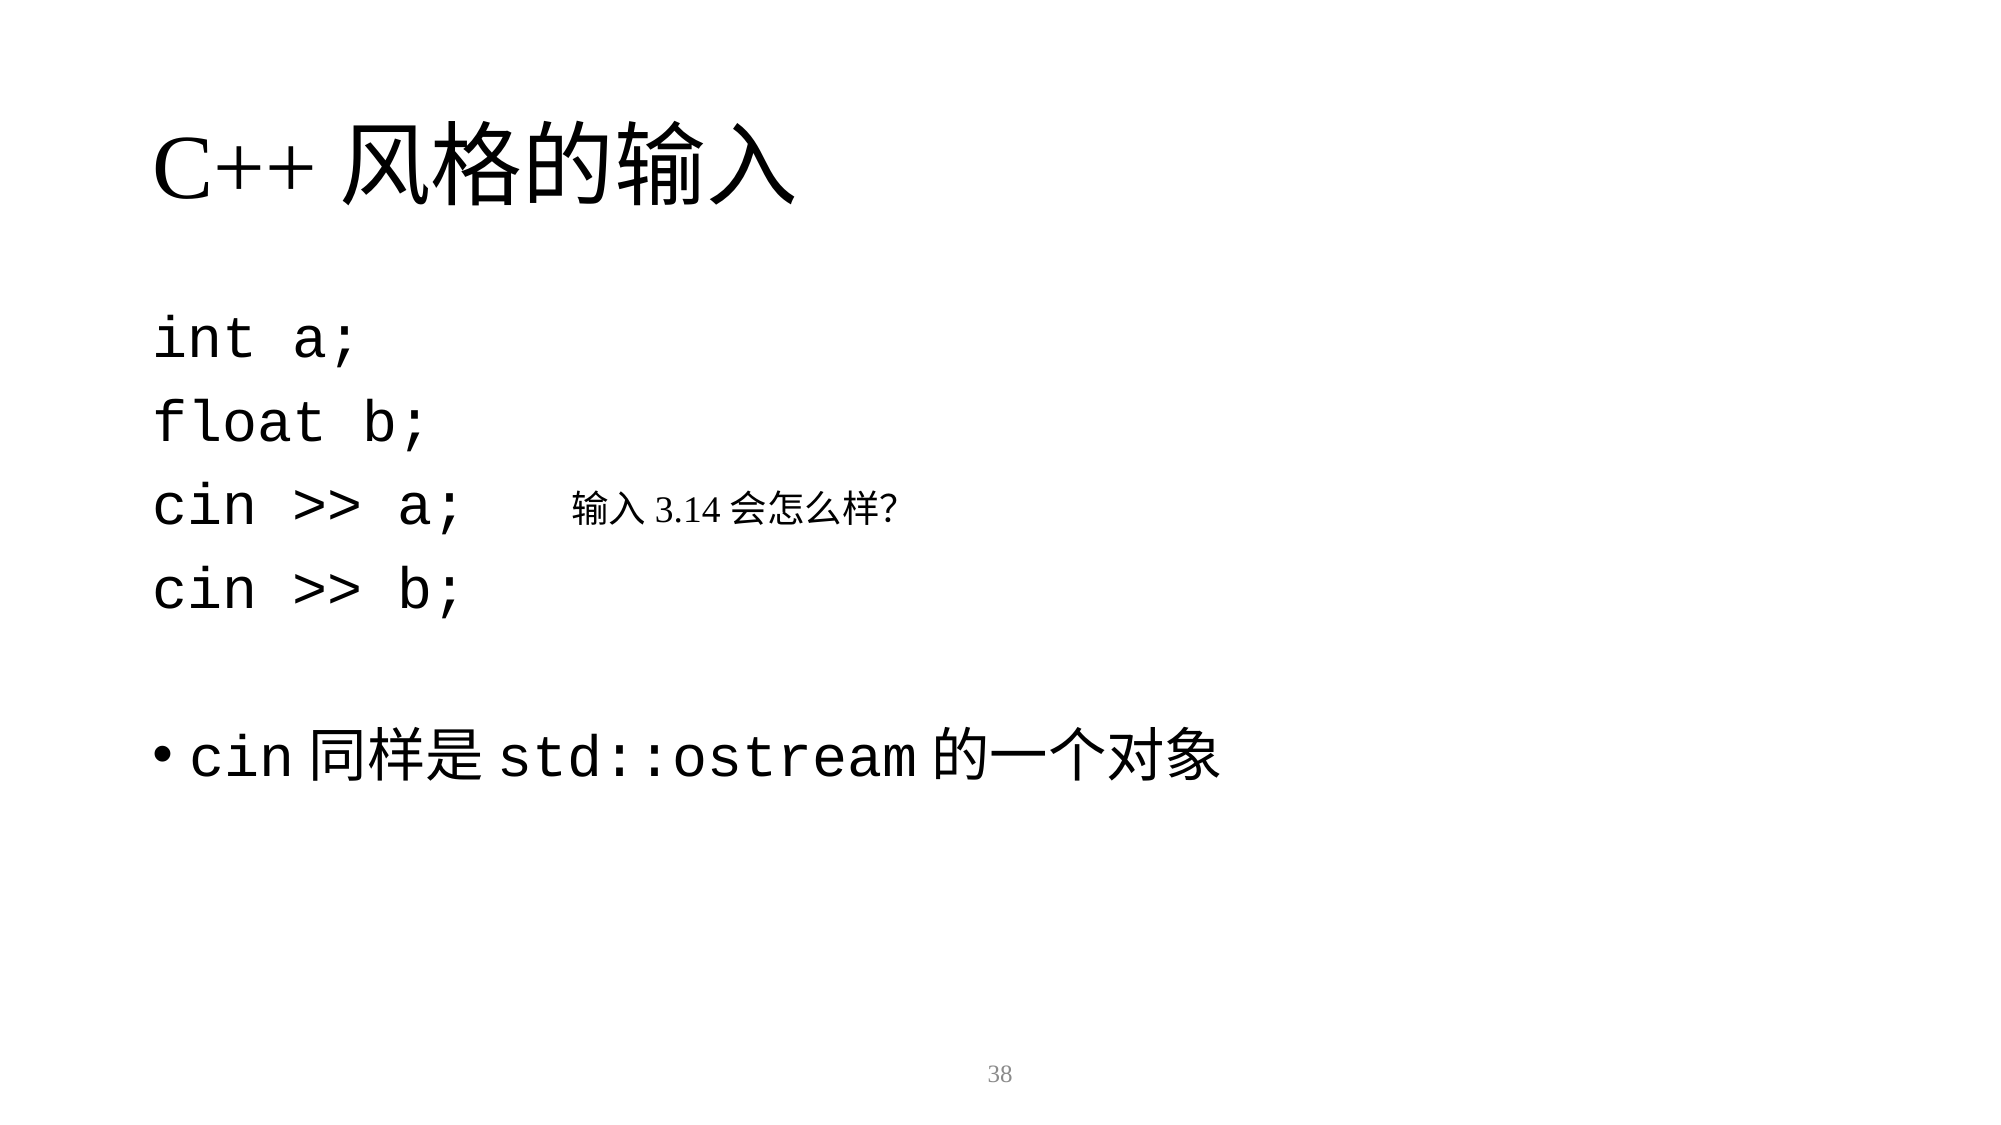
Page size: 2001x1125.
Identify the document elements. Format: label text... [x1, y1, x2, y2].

list int a; float b; cin >> a; cin >> b; cin同样是std::ostream的一个对象 [137, 299, 1863, 1014]
slide_number 38 [938, 1042, 1062, 1103]
text_box 输入3.14会怎么样？ [556, 477, 959, 538]
title C++风格的输入 [137, 59, 1863, 278]
